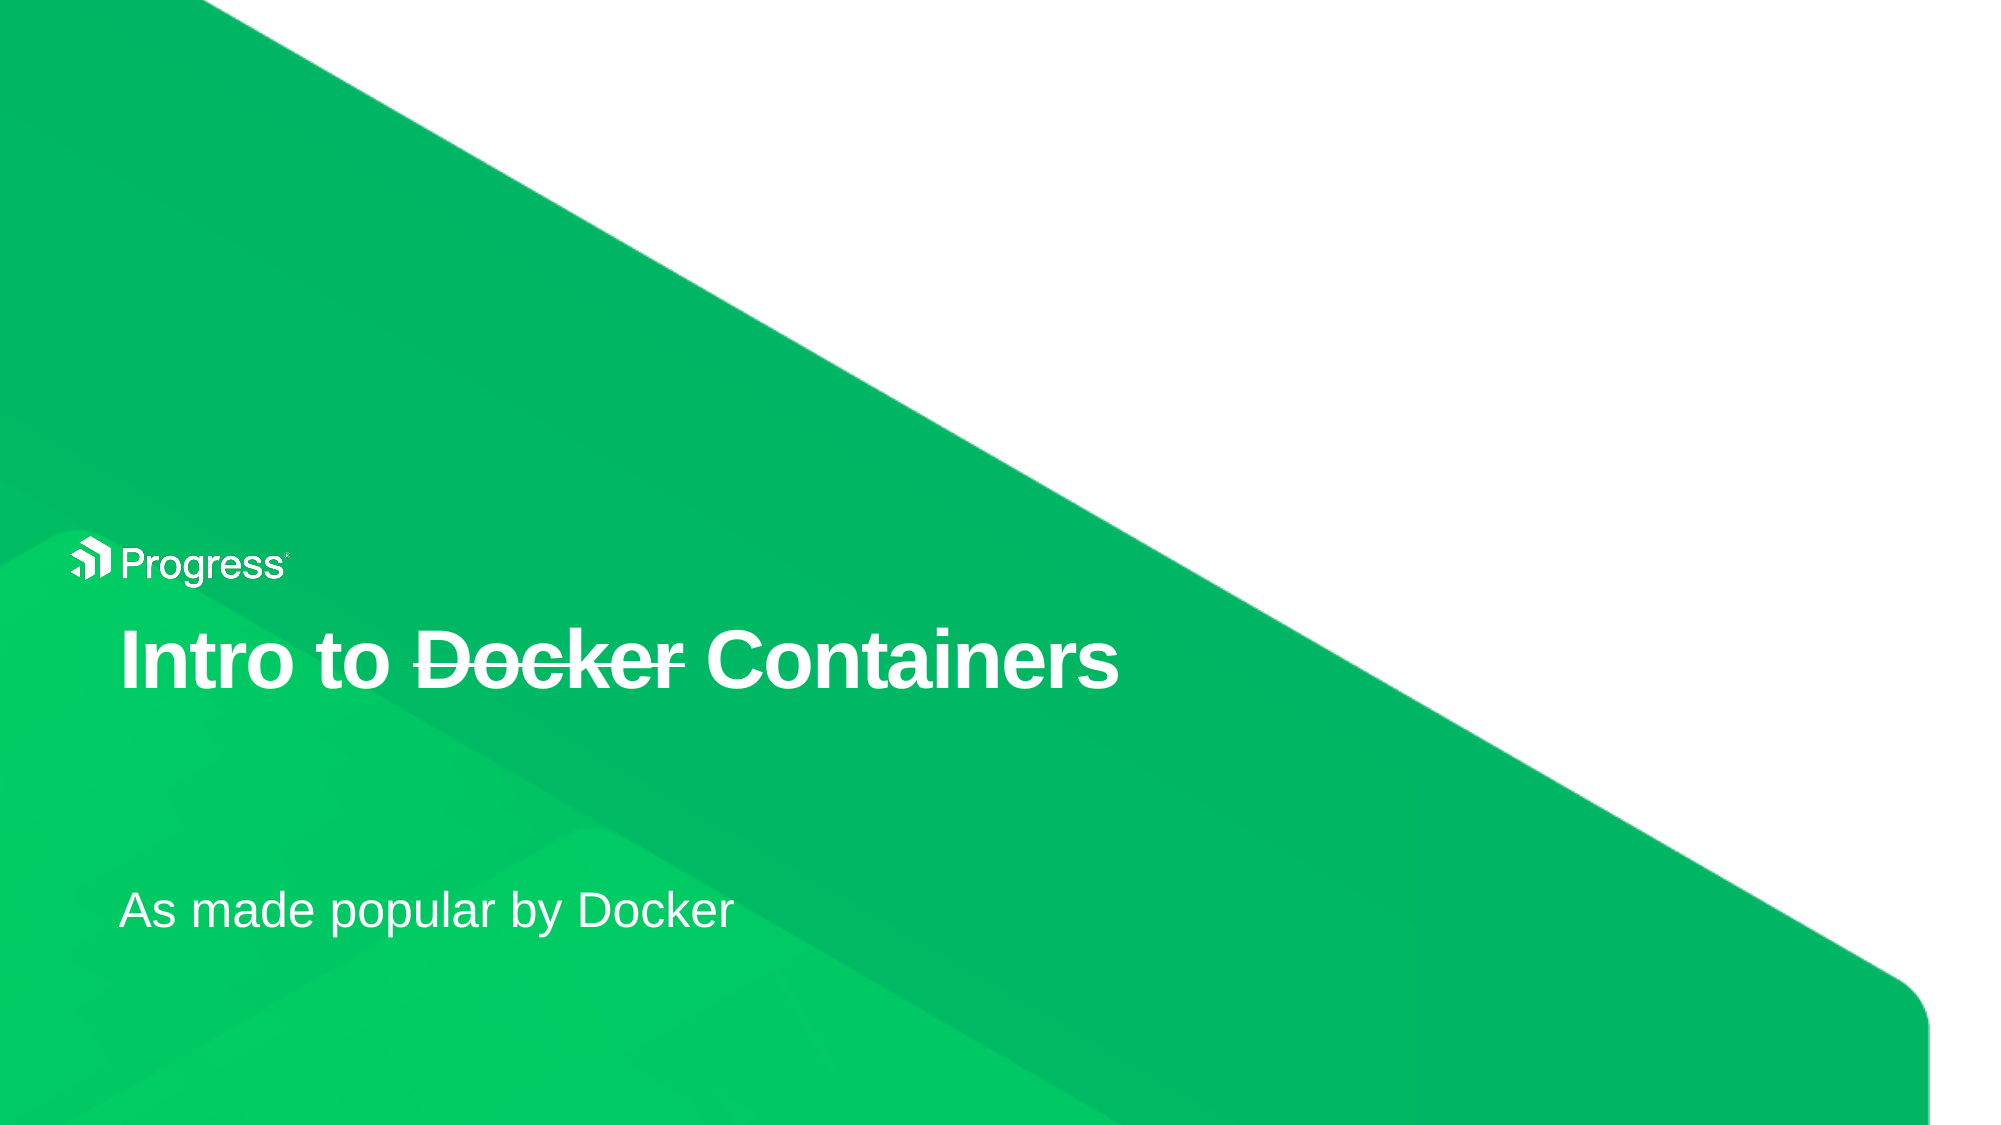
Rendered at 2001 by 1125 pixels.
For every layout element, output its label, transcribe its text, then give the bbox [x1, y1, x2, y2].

title Intro to Docker Containers [119, 612, 1148, 840]
picture [0, 0, 1930, 1125]
subtitle As made popular by Docker [118, 865, 985, 938]
